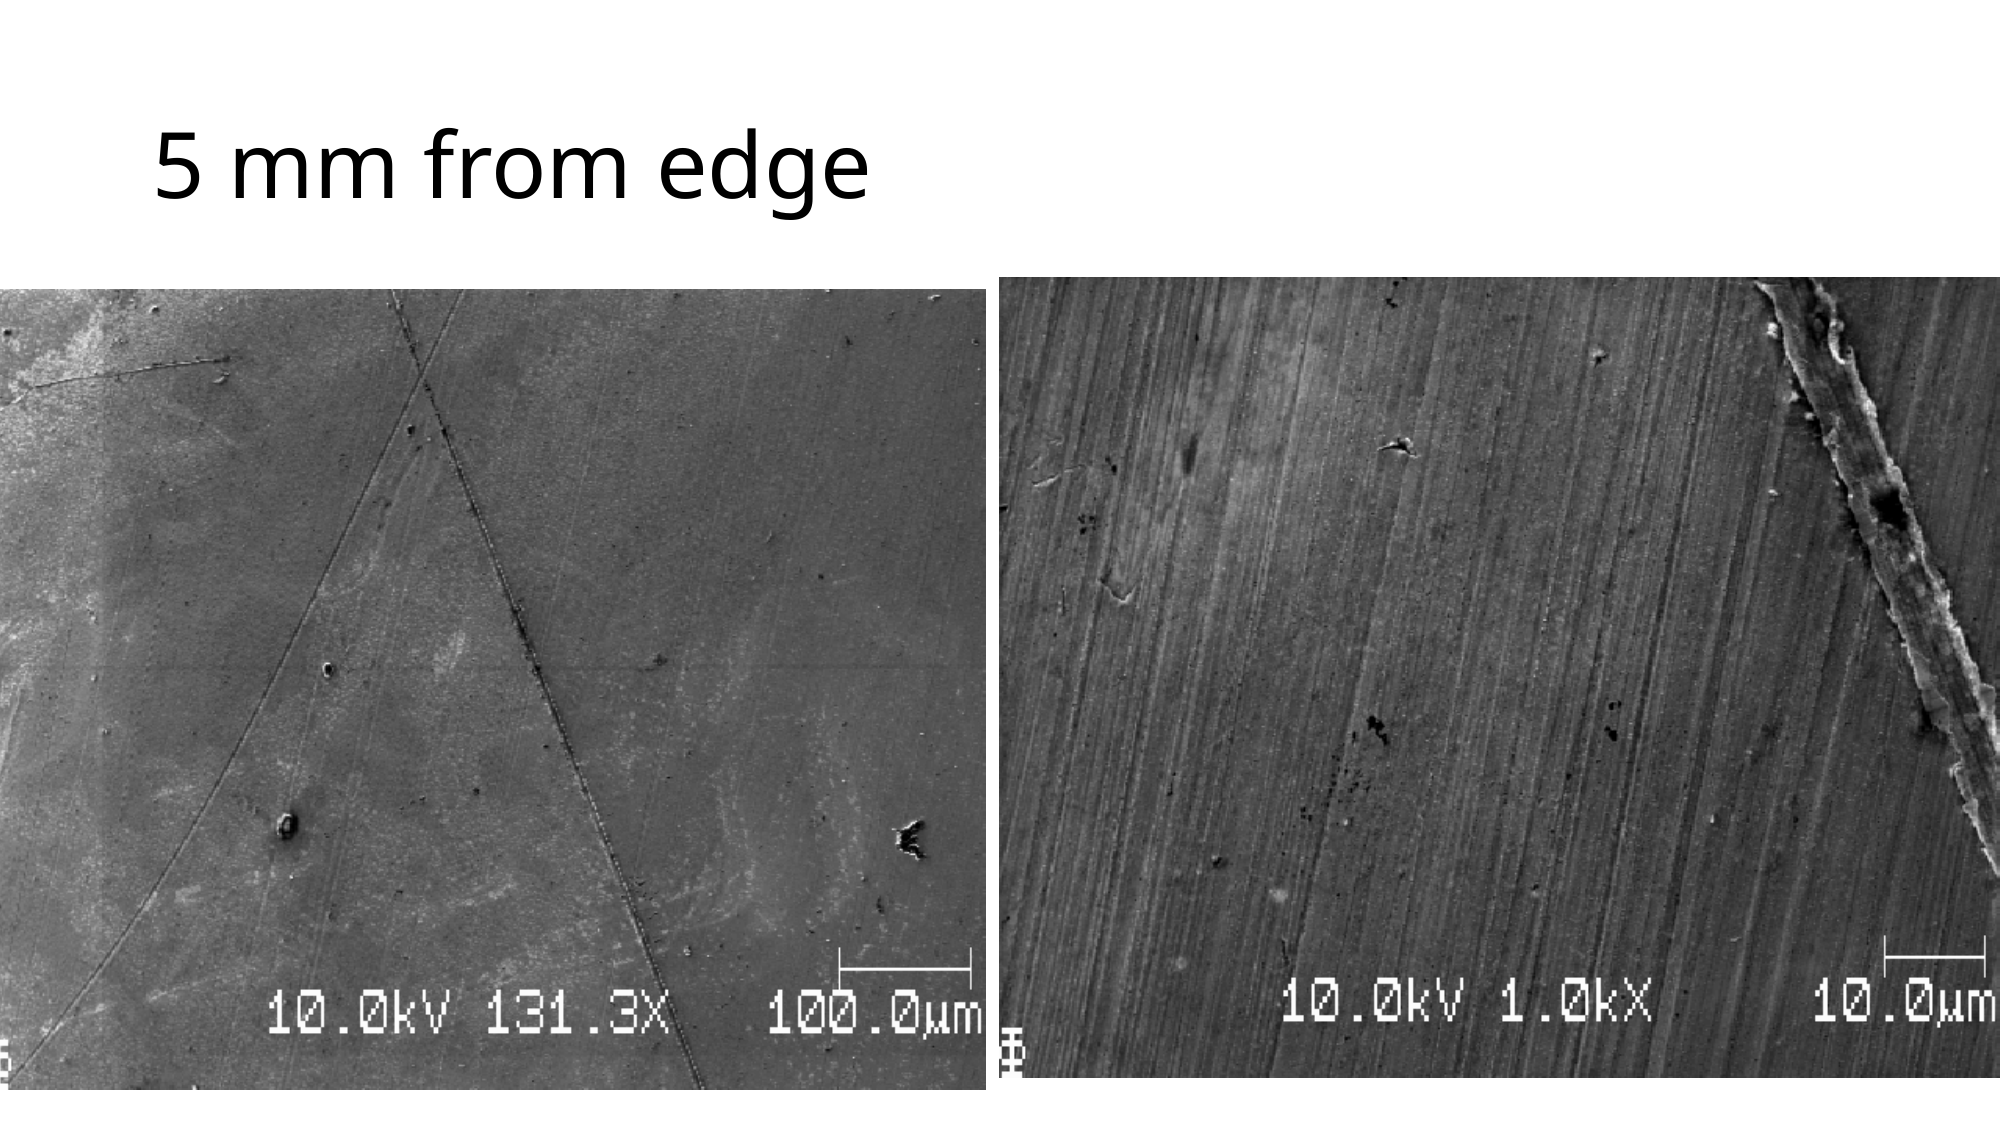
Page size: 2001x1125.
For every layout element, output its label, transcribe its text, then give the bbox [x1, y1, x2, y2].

picture [999, 277, 2000, 1078]
picture [0, 289, 986, 1090]
title 5 mm from edge [137, 59, 1863, 278]
